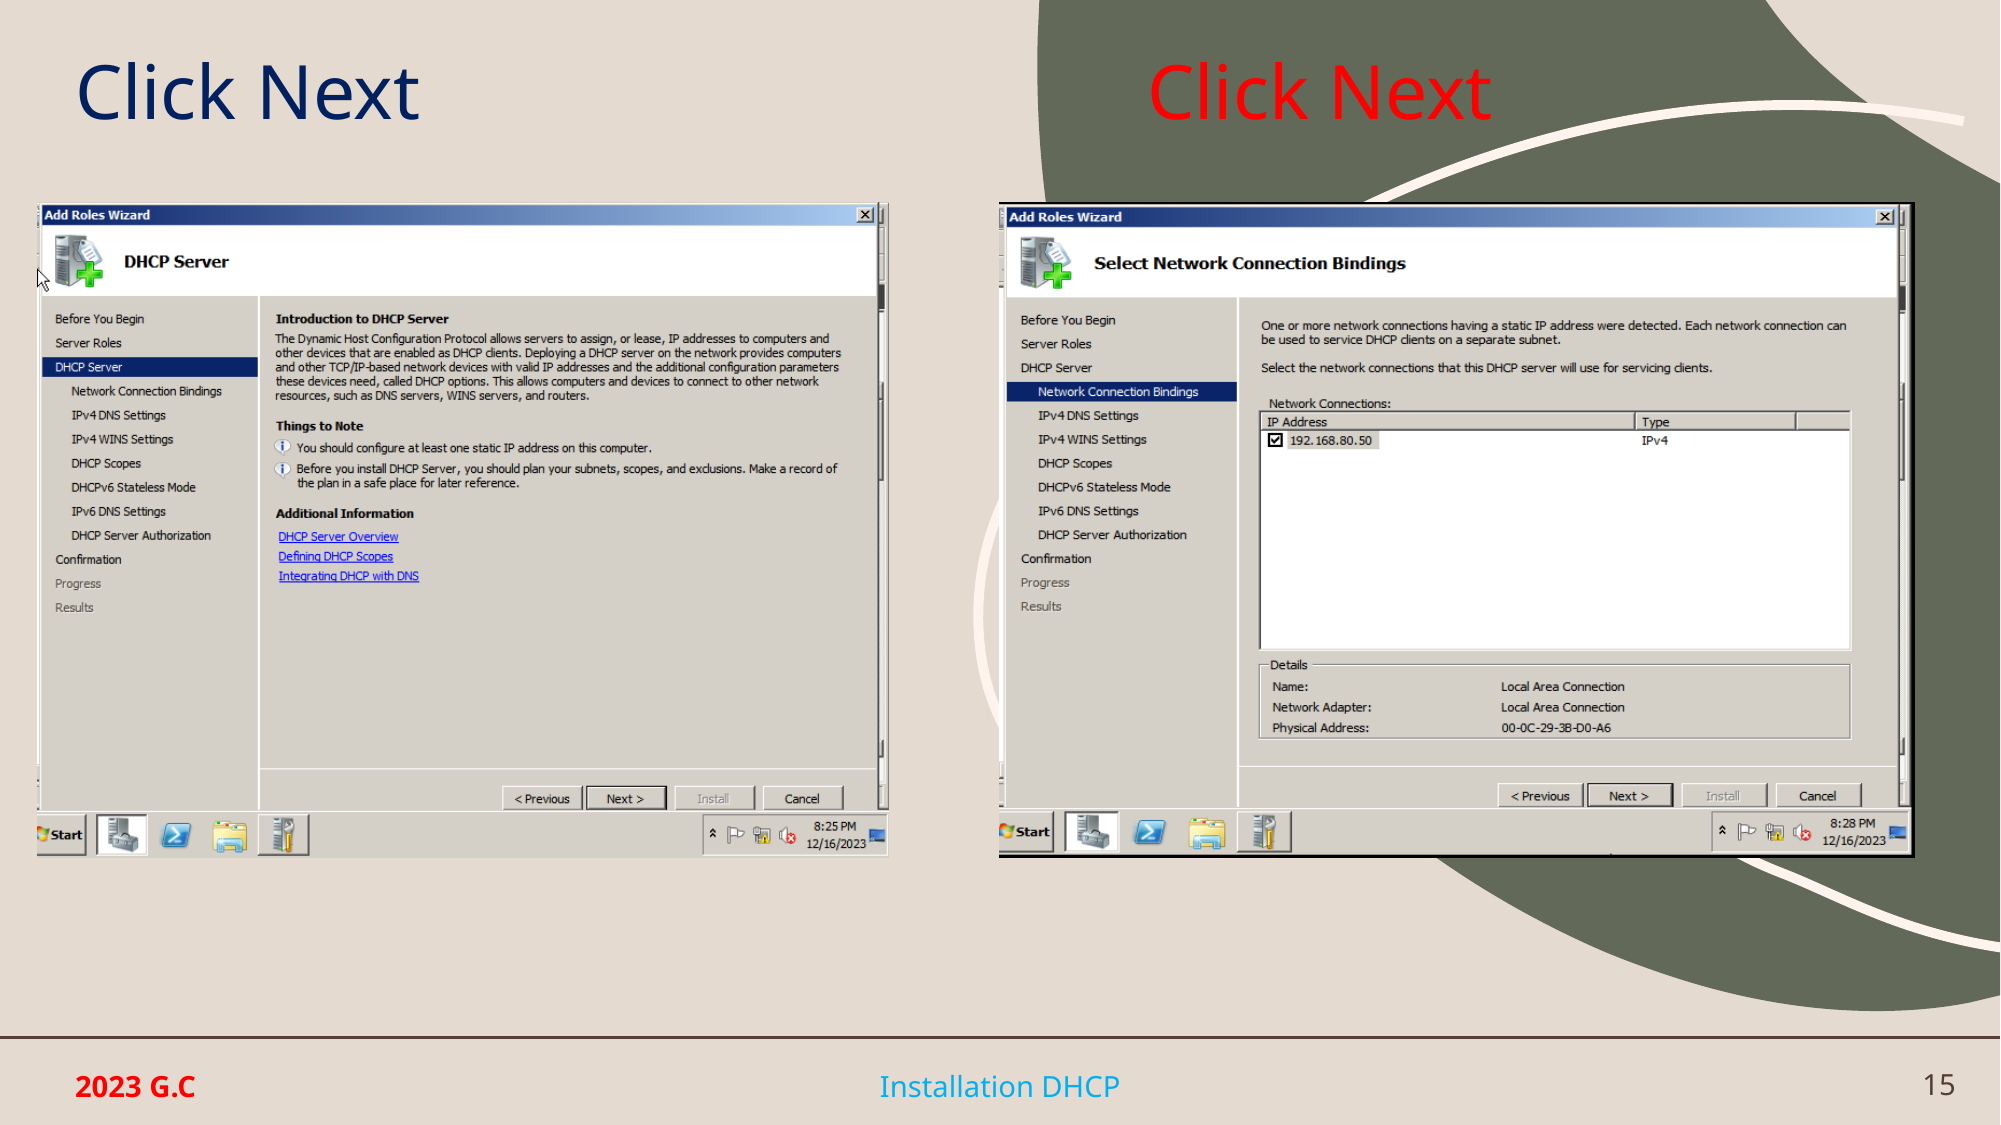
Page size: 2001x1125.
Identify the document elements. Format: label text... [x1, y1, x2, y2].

slide_number 2023 G.C [60, 1060, 222, 1112]
title Click Next [60, 51, 512, 144]
picture [999, 202, 1915, 858]
picture [37, 202, 889, 858]
footer Installation DHCP [718, 1060, 1283, 1112]
text_box Click Next [1132, 51, 1585, 144]
slide_number 15 [1808, 1060, 1971, 1112]
